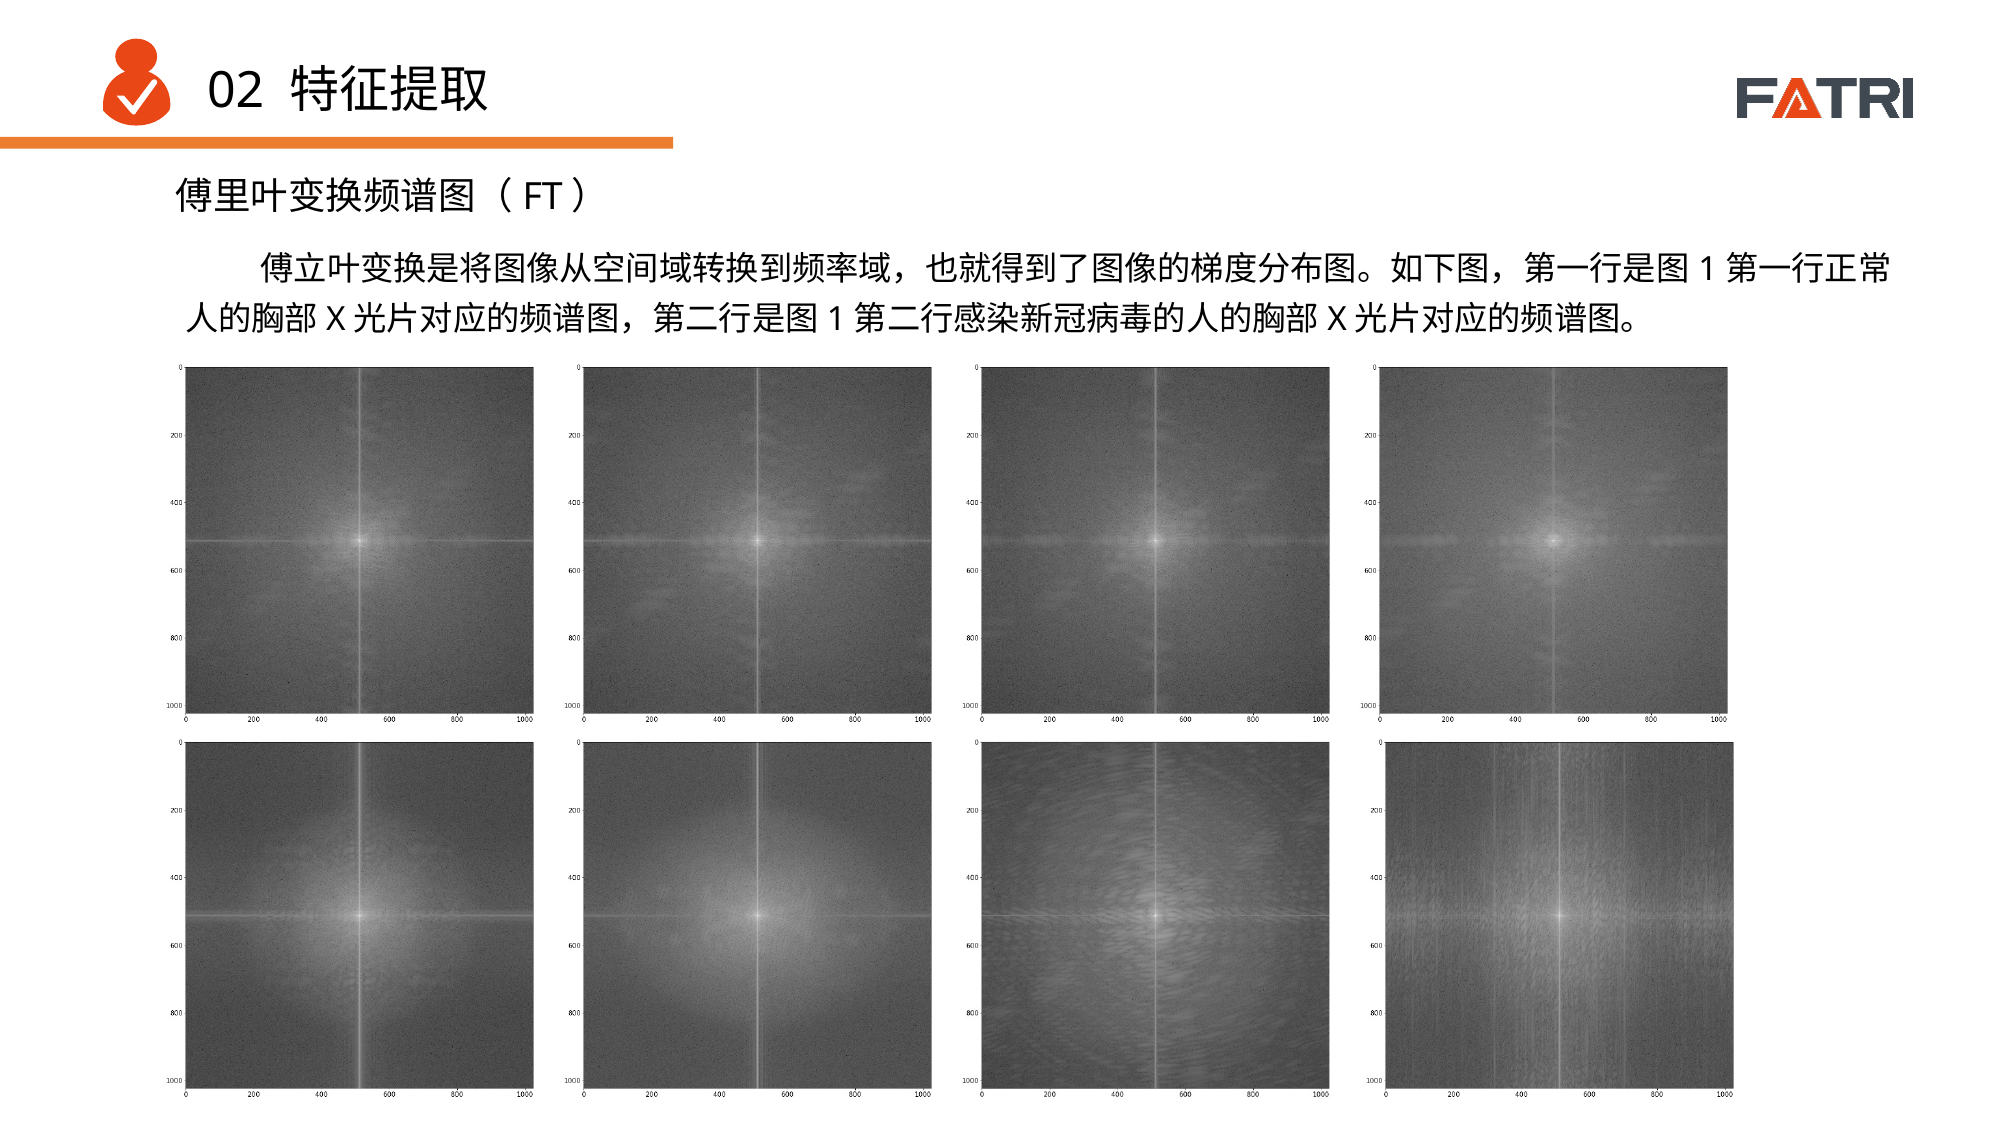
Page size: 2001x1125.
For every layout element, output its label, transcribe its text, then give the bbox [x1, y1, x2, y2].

picture [1356, 356, 1738, 1107]
picture [958, 356, 1334, 1107]
picture [162, 356, 538, 1107]
text_box 傅立叶变换是将图像从空间域转换到频率域，也就得到了图像的梯度分布图。如下图，第一行是图1第一行正常人的胸部X光片对应的频谱图，第二行是图1第二行感染新冠病毒的人的胸部X光片对应的频谱图。 [170, 229, 1913, 345]
picture [1737, 78, 1913, 118]
text_box [575, 136, 674, 149]
text_box 02 特征提取 [127, 4, 575, 185]
text_box 傅里叶变换频谱图（FT） [161, 164, 624, 225]
text_box [0, 136, 127, 149]
picture [560, 356, 936, 1107]
text_box [103, 38, 171, 126]
